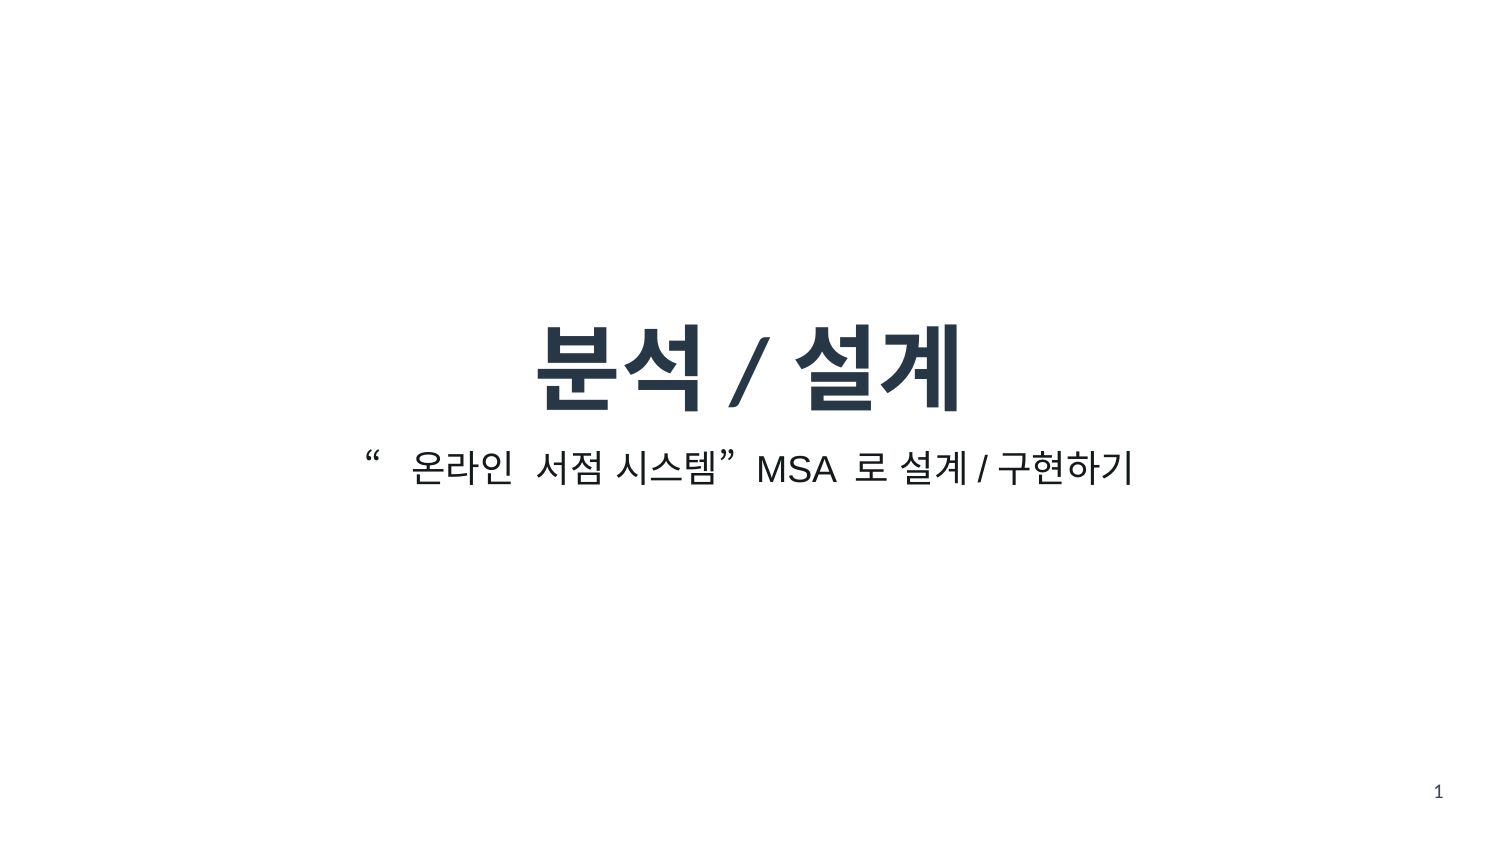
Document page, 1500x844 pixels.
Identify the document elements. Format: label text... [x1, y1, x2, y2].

title 분석/설계 [187, 138, 1313, 432]
subtitle “온라인 서점 시스템” MSA 로 설계/구현하기 [187, 443, 1313, 647]
